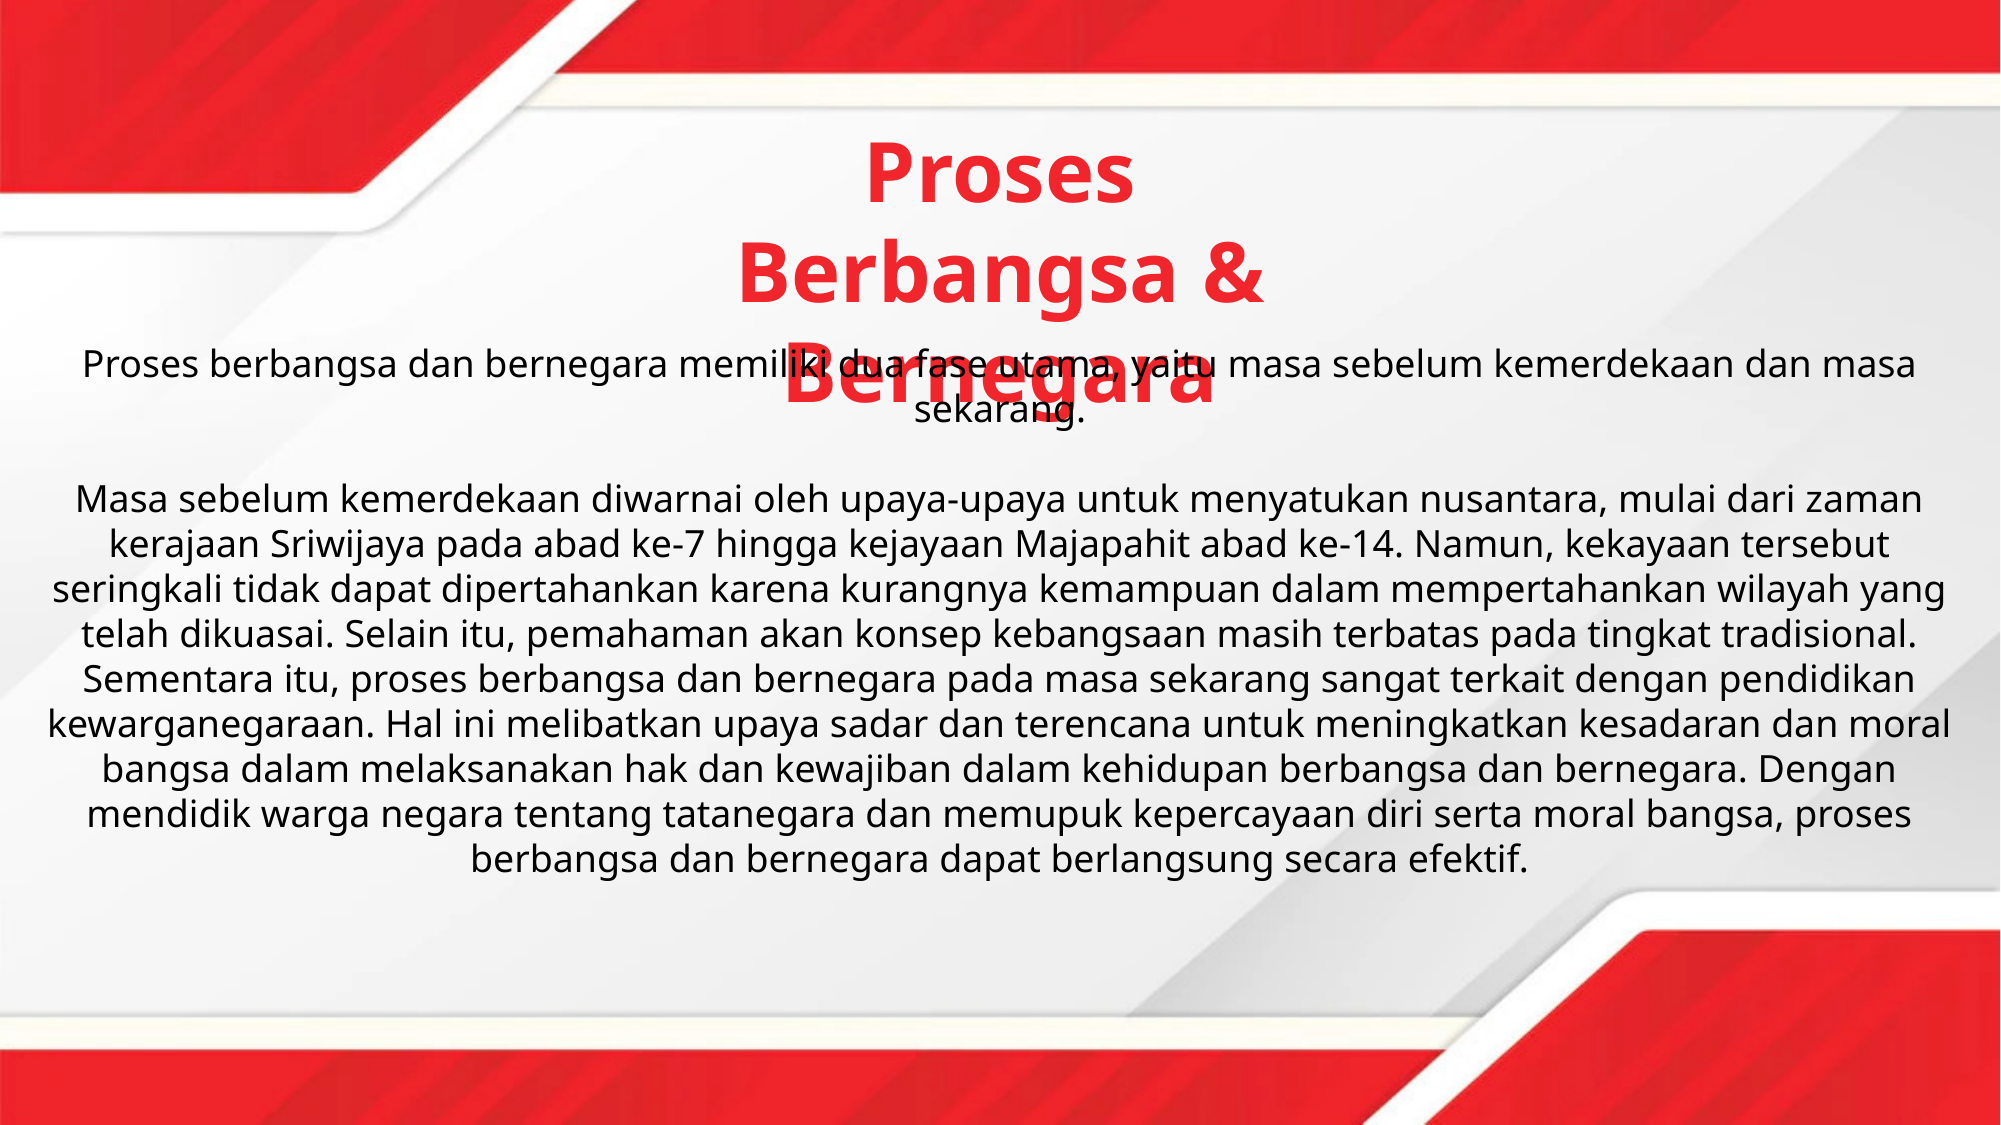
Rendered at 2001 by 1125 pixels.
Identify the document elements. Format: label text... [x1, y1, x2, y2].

text_box Proses berbangsa dan bernegara memiliki dua fase utama, yaitu masa sebelum kemerdekaan dan masa sekarang. Masa sebelum kemerdekaan diwarnai oleh upaya-upaya untuk menyatukan nusantara, mulai dari zaman kerajaan Sriwijaya pada abad ke-7 hingga kejayaan Majapahit abad ke-14. Namun, kekayaan tersebut seringkali tidak dapat dipertahankan karena kurangnya kemampuan dalam mempertahankan wilayah yang telah dikuasai. Selain itu, pemahaman akan konsep kebangsaan masih terbatas pada tingkat tradisional. Sementara itu, proses berbangsa dan bernegara pada masa sekarang sangat terkait dengan pendidikan kewarganegaraan. Hal ini melibatkan upaya sadar dan terencana untuk meningkatkan kesadaran dan moral bangsa dalam melaksanakan hak dan kewajiban dalam kehidupan berbangsa dan bernegara. Dengan mendidik warga negara tentang tatanegara dan memupuk kepercayaan diri serta moral bangsa, proses berbangsa dan bernegara dapat berlangsung secara efektif. [24, 332, 1976, 888]
text_box Proses Berbangsa & Bernegara [656, 111, 1344, 332]
picture [0, 0, 2001, 1125]
